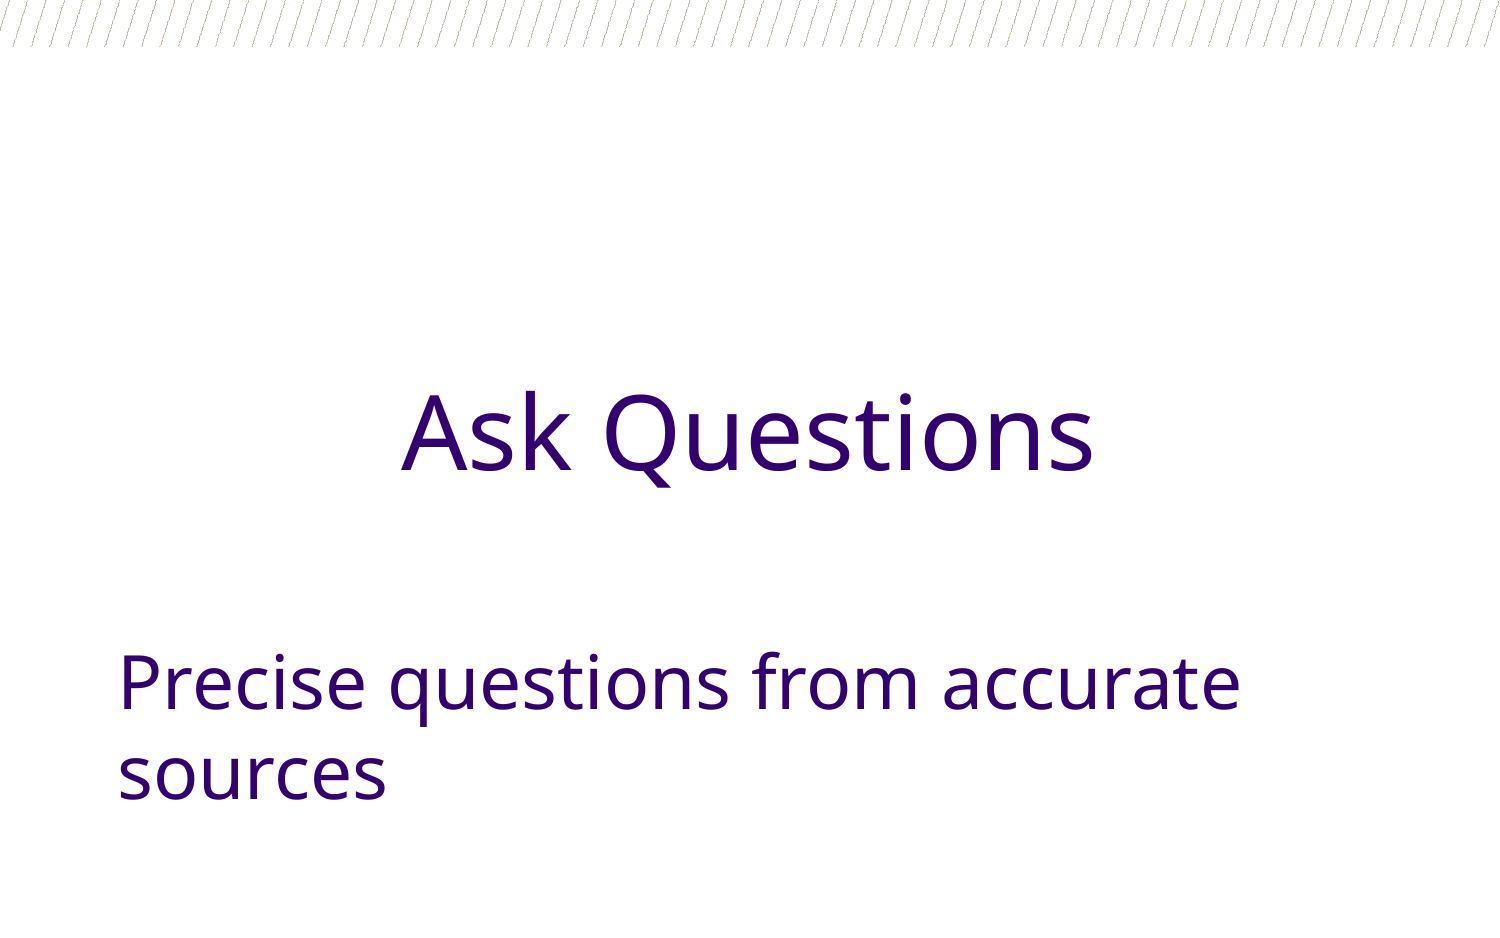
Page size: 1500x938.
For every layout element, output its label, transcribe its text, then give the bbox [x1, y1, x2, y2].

picture [0, 0, 1500, 47]
list Precise questions from accurate sources [102, 627, 1397, 833]
title Ask Questions [102, 233, 1397, 624]
